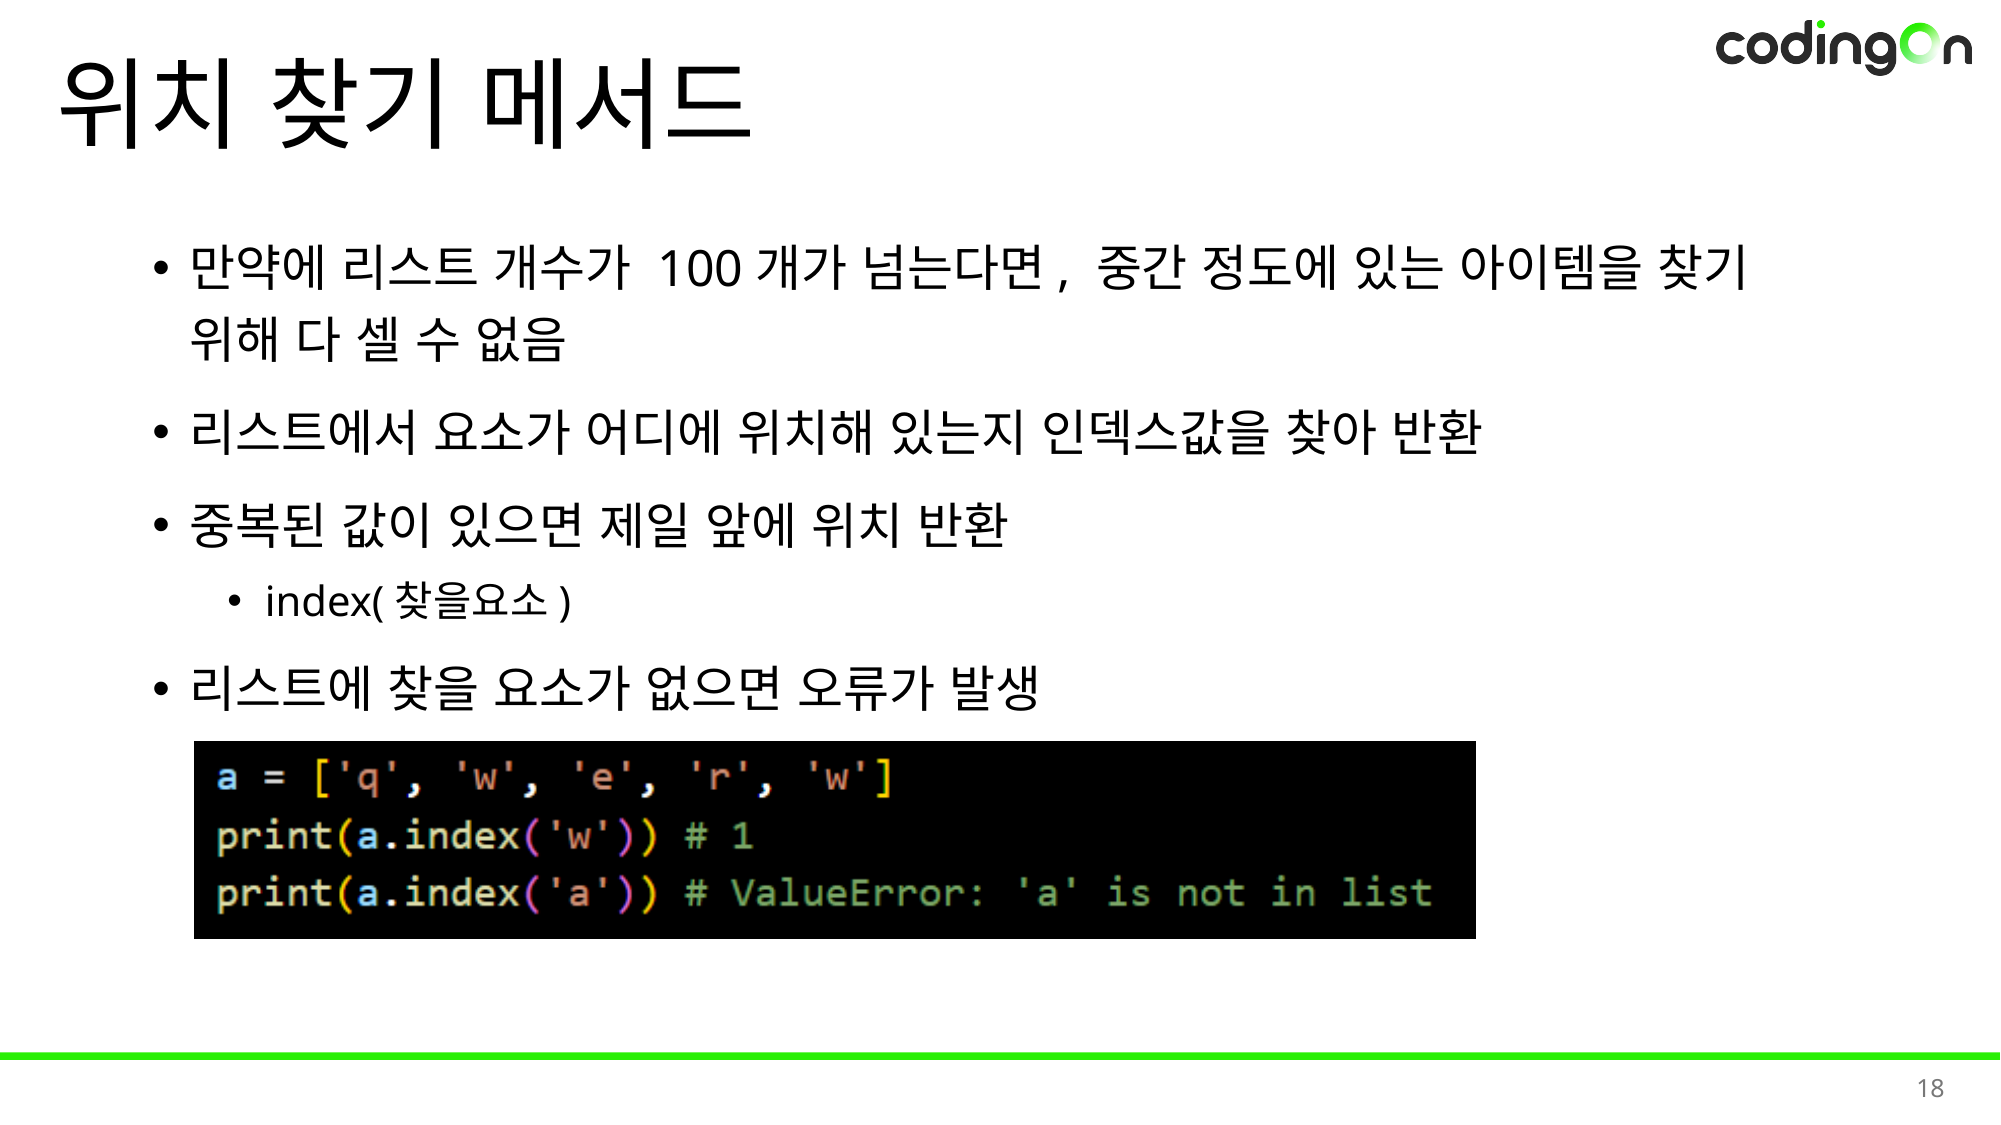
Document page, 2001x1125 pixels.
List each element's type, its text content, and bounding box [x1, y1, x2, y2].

picture [1767, 20, 1972, 76]
picture [194, 741, 1476, 939]
title 위치 찾기 메서드 [41, 0, 1767, 218]
slide_number 18 [1509, 1059, 1960, 1120]
list 만약에 리스트 개수가 100개가 넘는다면, 중간 정도에 있는 아이템을 찾기 위해 다 셀 수 없음 리스트에서 요소가 어디에 위치해 있는지 인덱스값을 찾아 반환 중복된 값이 있으면 제일 앞에 위치 반환 index(찾을요소) 리스트에 찾을 요소가 없으면 오류가 발생 [137, 217, 1863, 1014]
